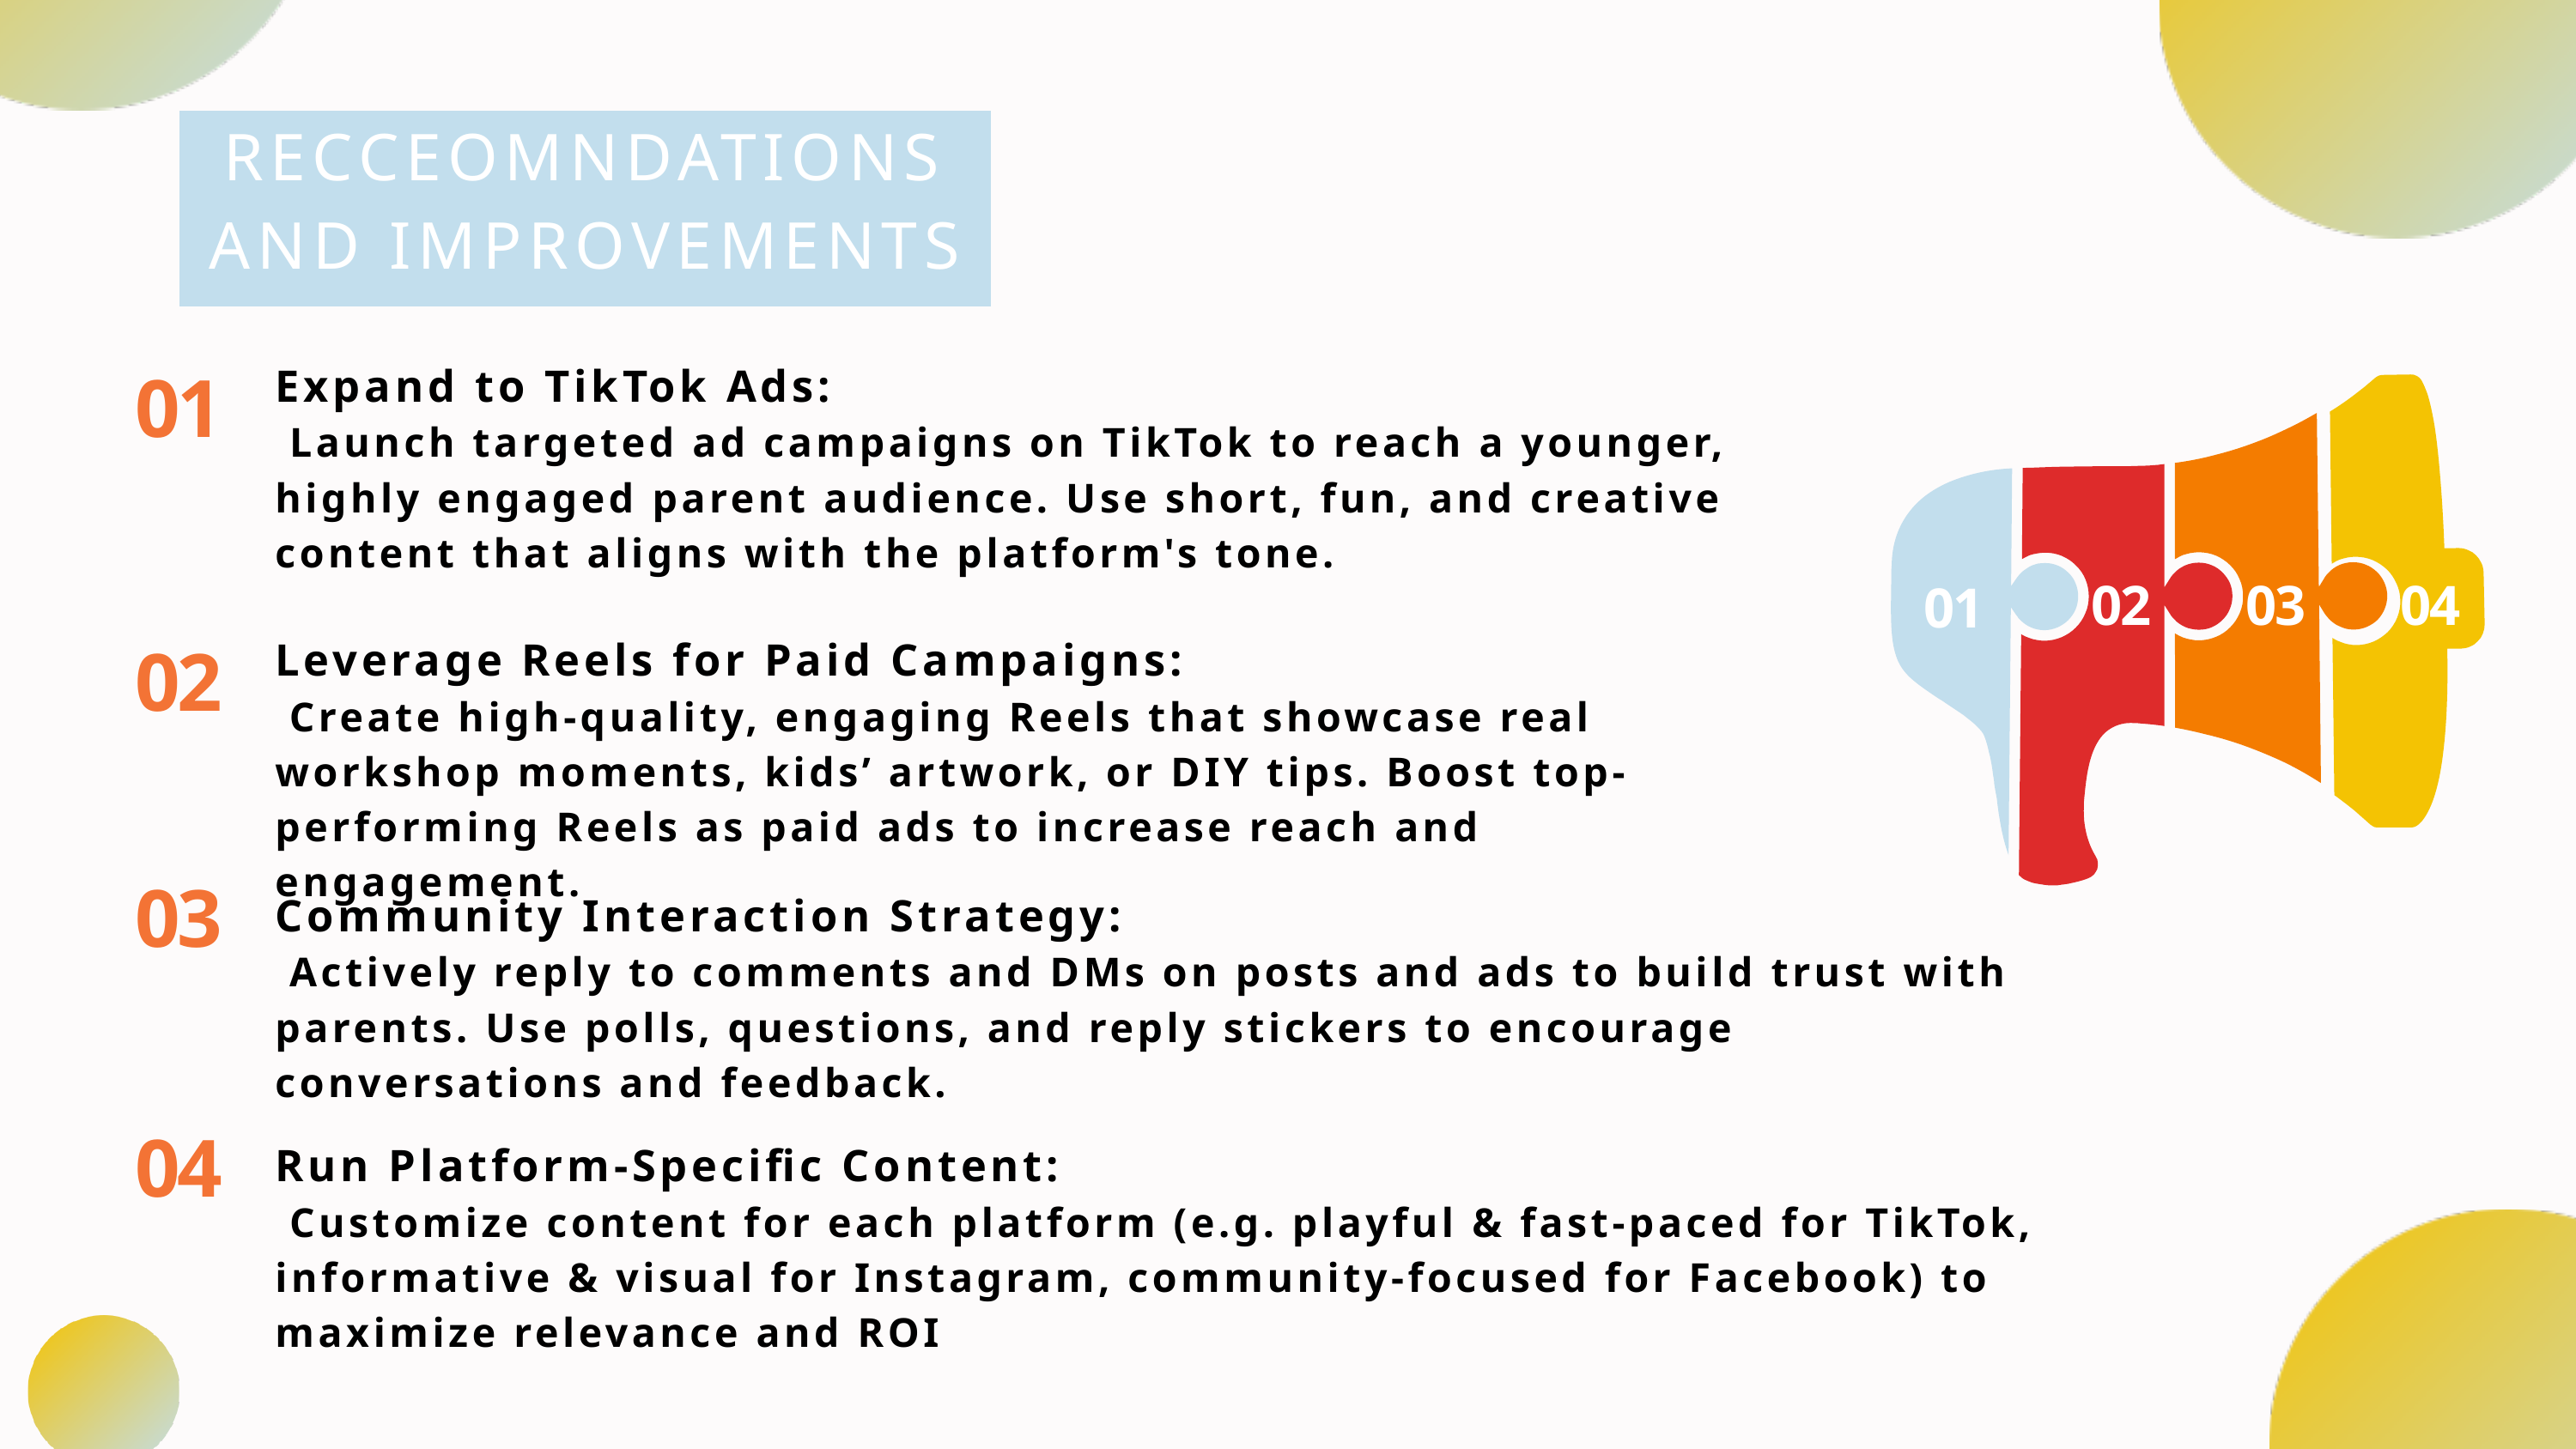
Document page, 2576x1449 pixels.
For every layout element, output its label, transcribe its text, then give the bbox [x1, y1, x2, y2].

text_box Community Interaction Strategy: Actively reply to comments and DMs on posts and ads to build trust with parents. Use polls, questions, and reply stickers to encourage conversations and feedback. [275, 880, 2042, 1106]
text_box Expand to TikTok Ads: Launch targeted ad campaigns on TikTok to reach a younger, highly engaged parent audience. Use short, fun, and creative content that aligns with the platform's tone. [275, 350, 1767, 576]
text_box 04 [123, 1103, 235, 1213]
text_box 01 [123, 343, 235, 453]
text_box 02 [123, 617, 235, 727]
text_box [27, 1315, 179, 1449]
text_box Run Platform-Specific Content: Customize content for each platform (e.g. playful & fast-paced for TikTok, informative & visual for Instagram, community-focused for Facebook) to maximize relevance and ROI [275, 1130, 2071, 1355]
text_box [2269, 1210, 2576, 1449]
text_box [0, 0, 321, 111]
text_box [1890, 373, 2485, 886]
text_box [179, 110, 991, 306]
text_box [2159, 0, 2576, 239]
text_box Leverage Reels for Paid Campaigns: Create high-quality, engaging Reels that showcase real workshop moments, kids’ artwork, or DIY tips. Boost top-performing Reels as paid ads to increase reach and engagement. [275, 624, 1798, 880]
text_box 03 [123, 853, 235, 964]
